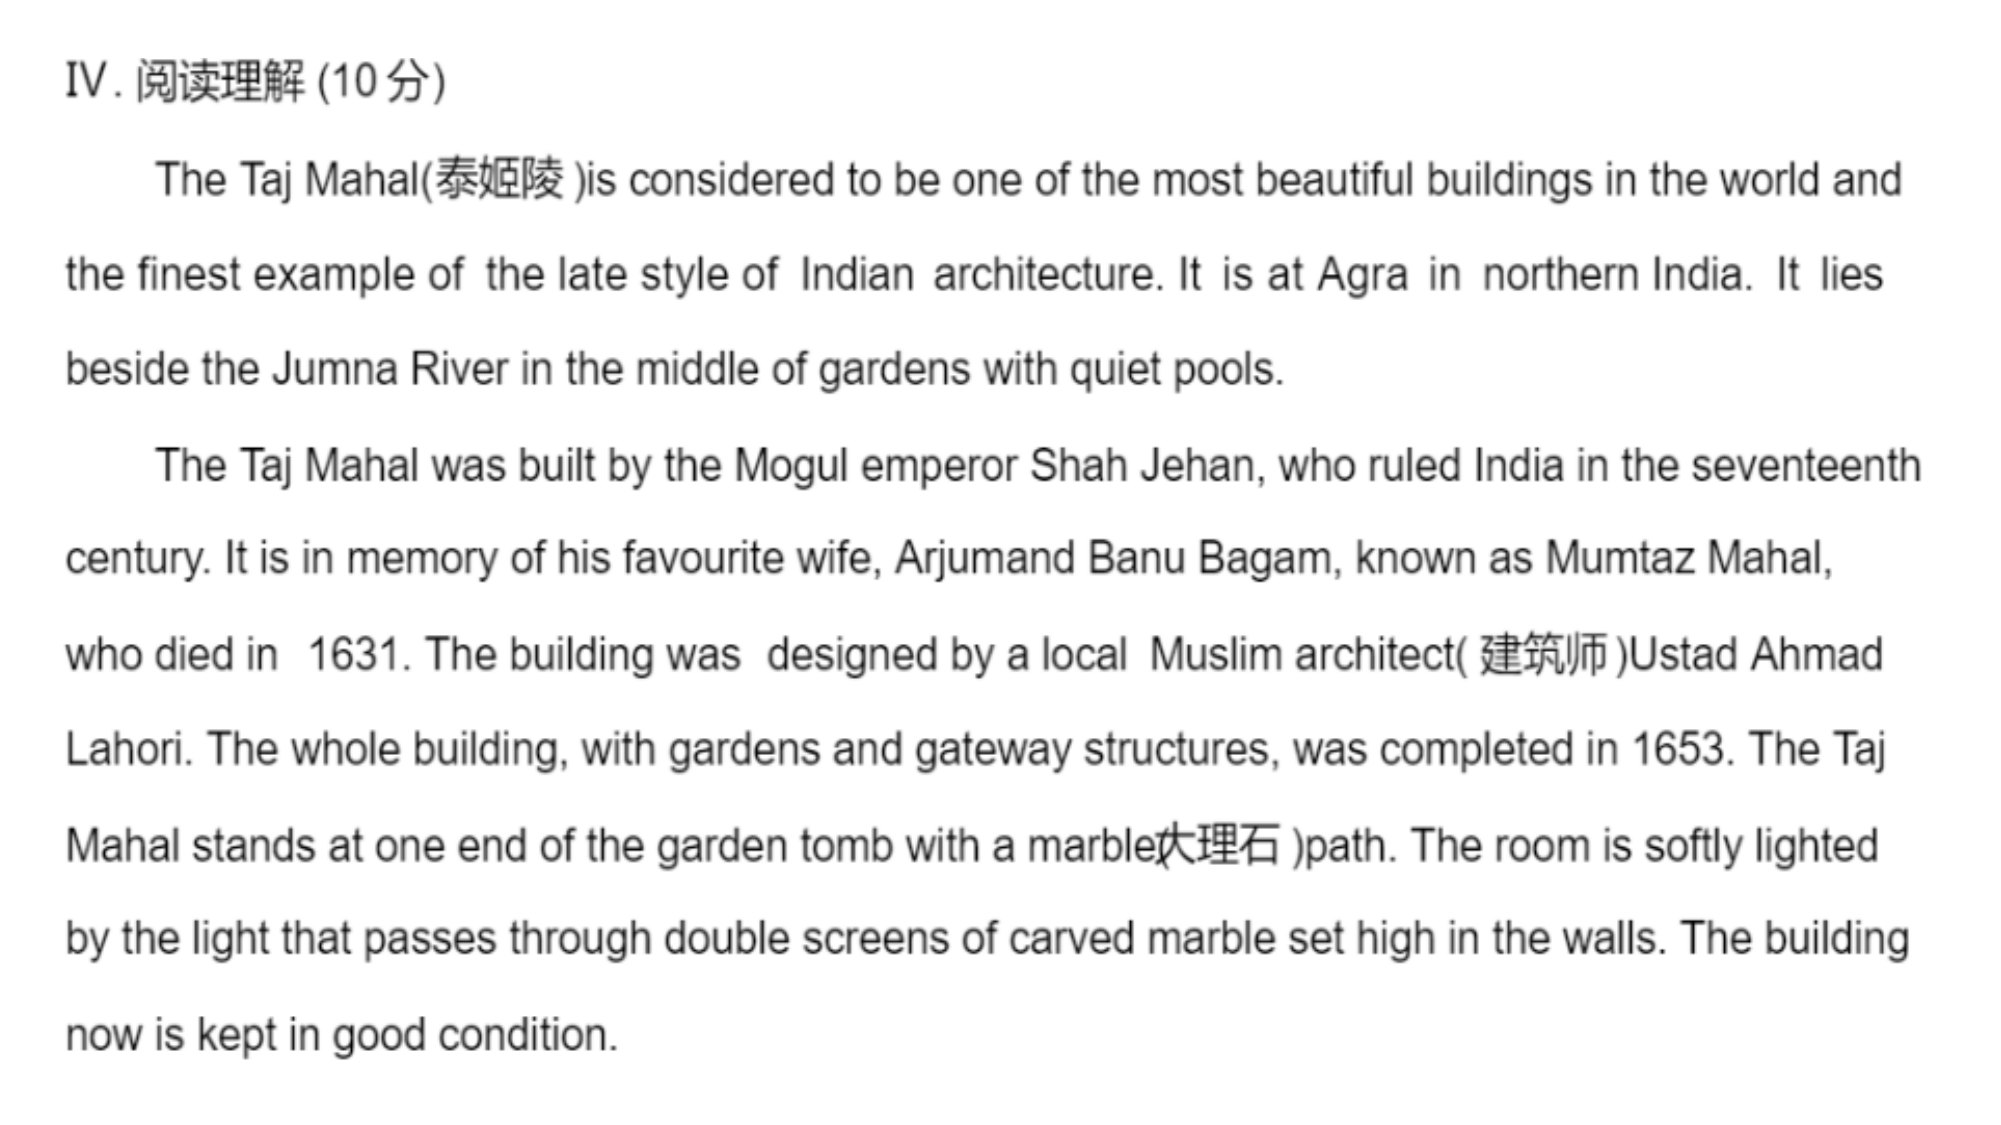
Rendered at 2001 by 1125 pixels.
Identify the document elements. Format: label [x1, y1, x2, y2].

picture [0, 58, 1938, 1080]
